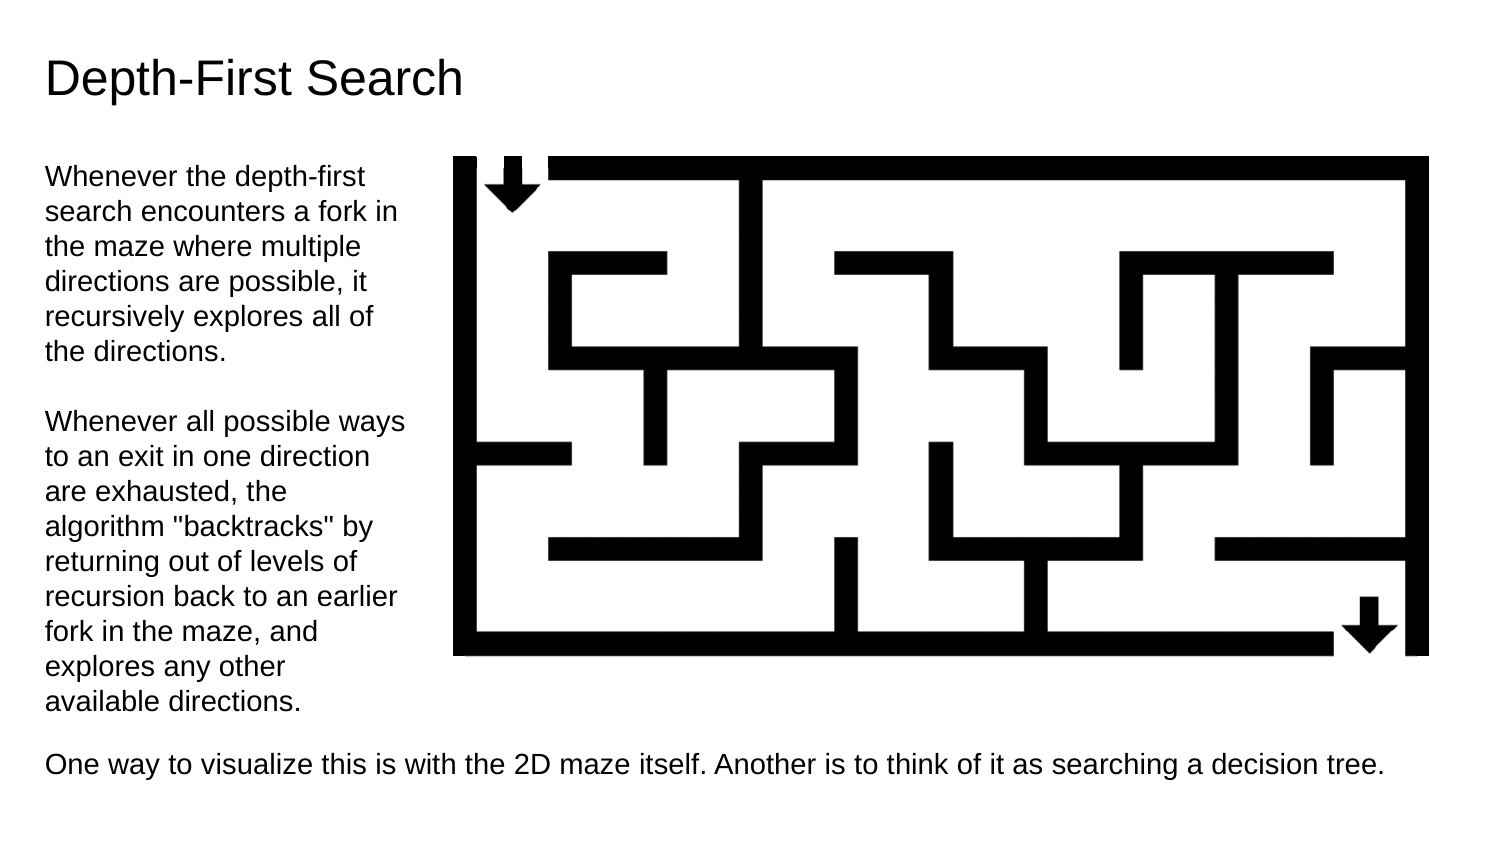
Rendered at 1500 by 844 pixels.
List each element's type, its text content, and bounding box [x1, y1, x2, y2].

text_box Depth-First Search [29, 30, 813, 121]
text_box Whenever the depth-first search encounters a fork in the maze where multiple directions are possible, it recursively explores all of the directions. Whenever all possible ways to an exit in one direction are exhausted, the algorithm "backtracks" by returning out of levels of recursion back to an earlier fork in the maze, and explores any other available directions. [29, 142, 424, 730]
text_box One way to visualize this is with the 2D maze itself. Another is to think of it as searching a decision tree. [29, 730, 1438, 796]
picture [416, 119, 1465, 691]
